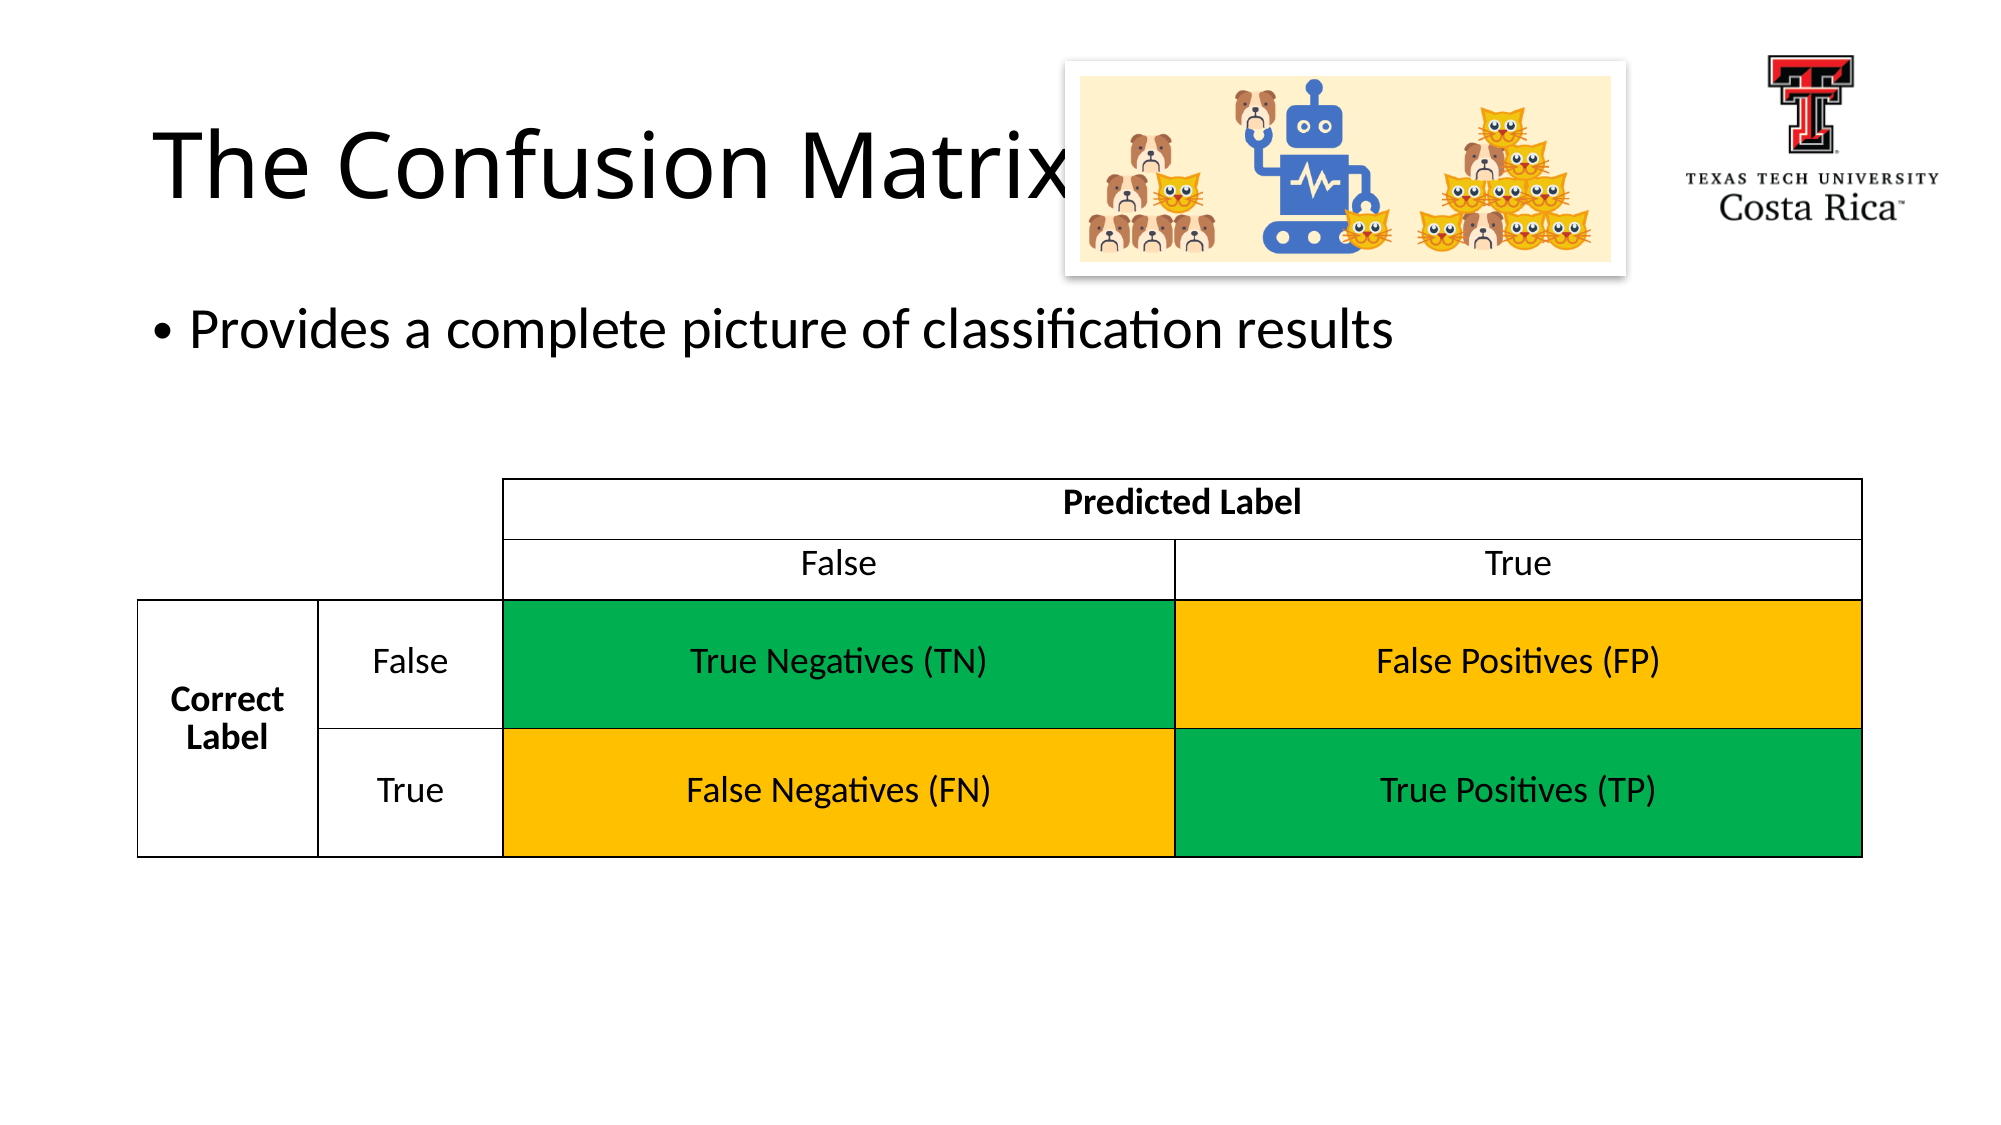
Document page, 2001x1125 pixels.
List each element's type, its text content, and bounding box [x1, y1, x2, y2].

picture [1079, 75, 1612, 262]
picture [1664, 30, 1964, 251]
title The Confusion Matrix [1626, 59, 1863, 278]
title The Confusion Matrix [137, 59, 1065, 278]
text_box Provides a complete picture of classification results [137, 299, 1863, 1014]
